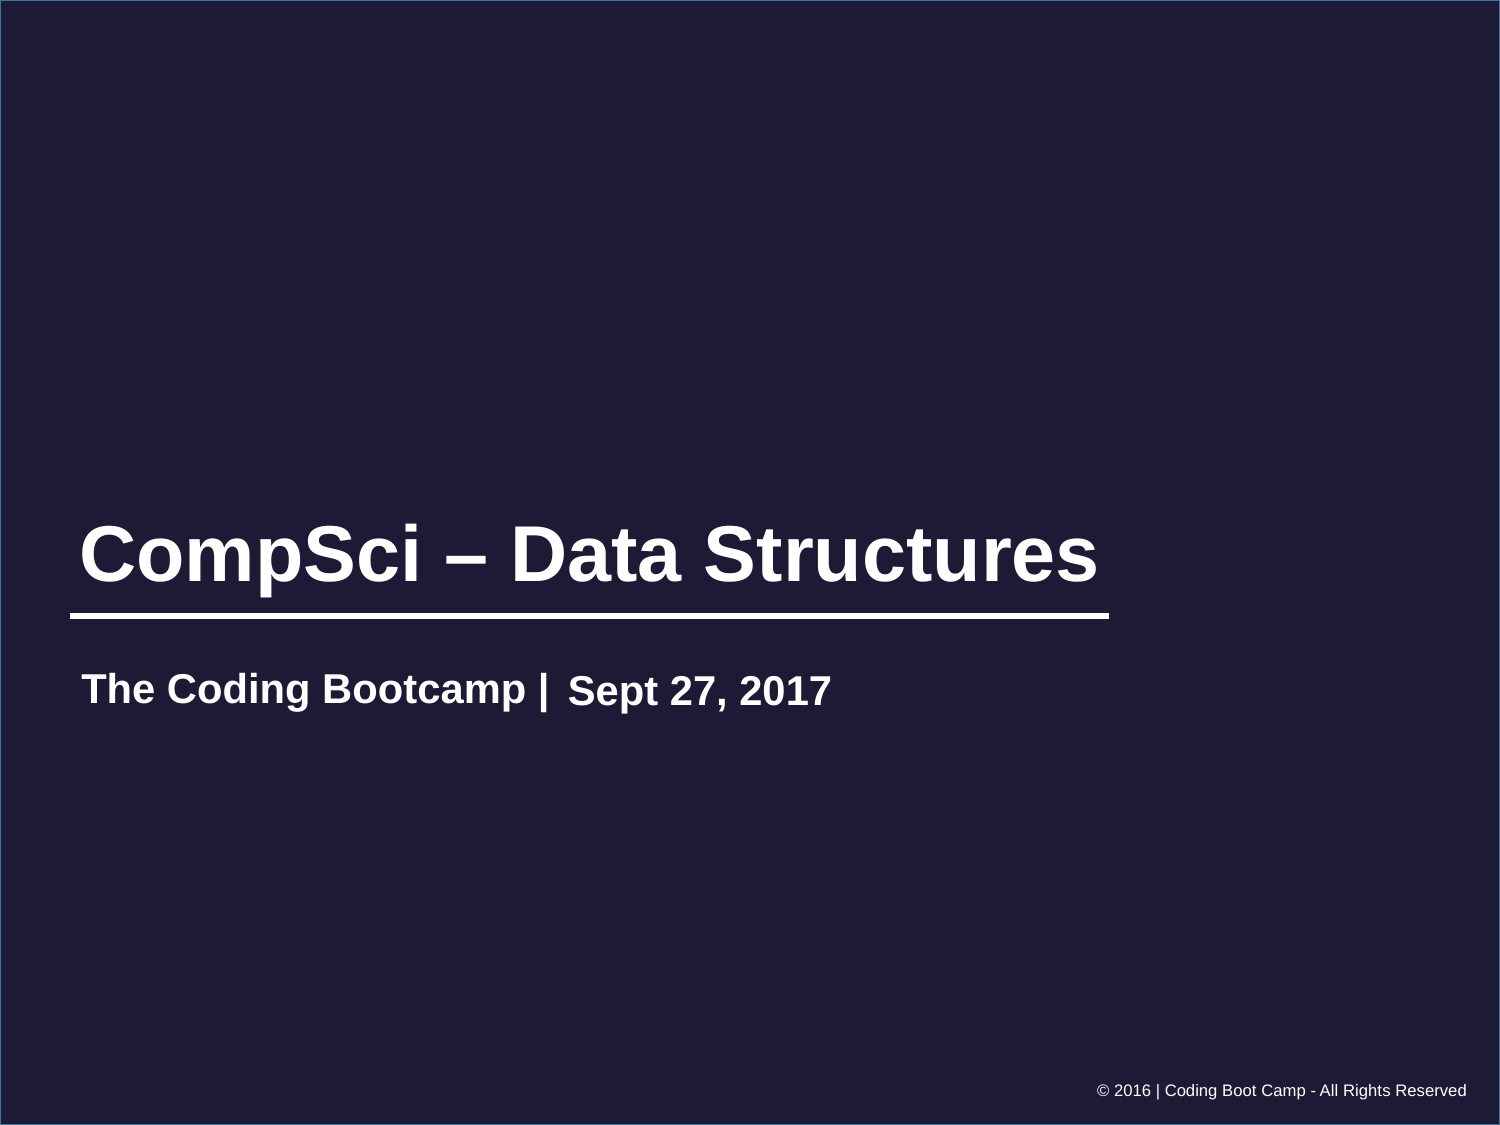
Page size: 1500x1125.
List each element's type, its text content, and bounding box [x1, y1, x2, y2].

title CompSci – Data Structures [64, 484, 1415, 628]
list Sept 27, 2017 [552, 661, 926, 725]
